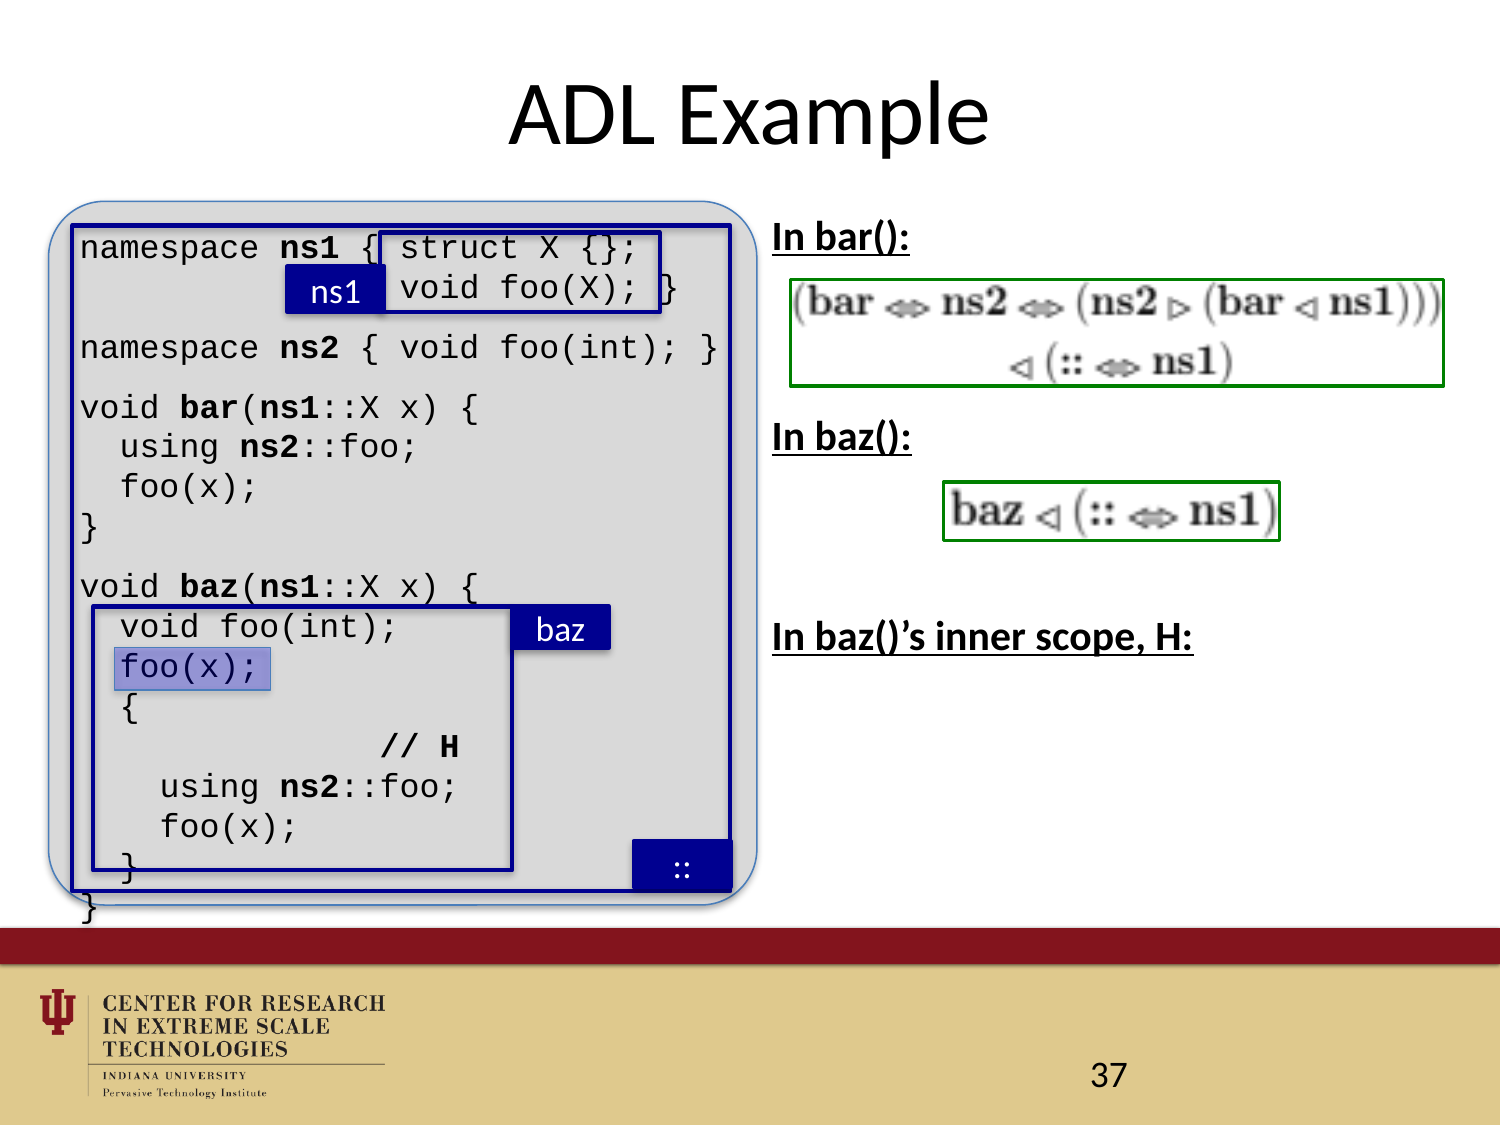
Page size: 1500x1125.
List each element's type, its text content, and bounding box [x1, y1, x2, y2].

text_box :: [633, 840, 731, 888]
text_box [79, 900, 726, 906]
picture [944, 483, 1279, 540]
text_box namespace ns1 { struct X {}; void foo(X); } namespace ns2 { void foo(int); } void bar(ns1::X x) { using ns2::foo; foo(x); } void baz(ns1::X x) { void foo(int); foo(x); { // H using ns2::foo; foo(x); } } [47, 200, 758, 894]
slide_number 37 [1074, 1042, 1425, 1103]
picture [791, 280, 1443, 385]
picture [25, 979, 399, 1109]
title ADL Example [75, 45, 1425, 233]
text_box [72, 225, 731, 892]
text_box In bar(): In baz(): In baz()’s inner scope, H: [756, 201, 1500, 807]
